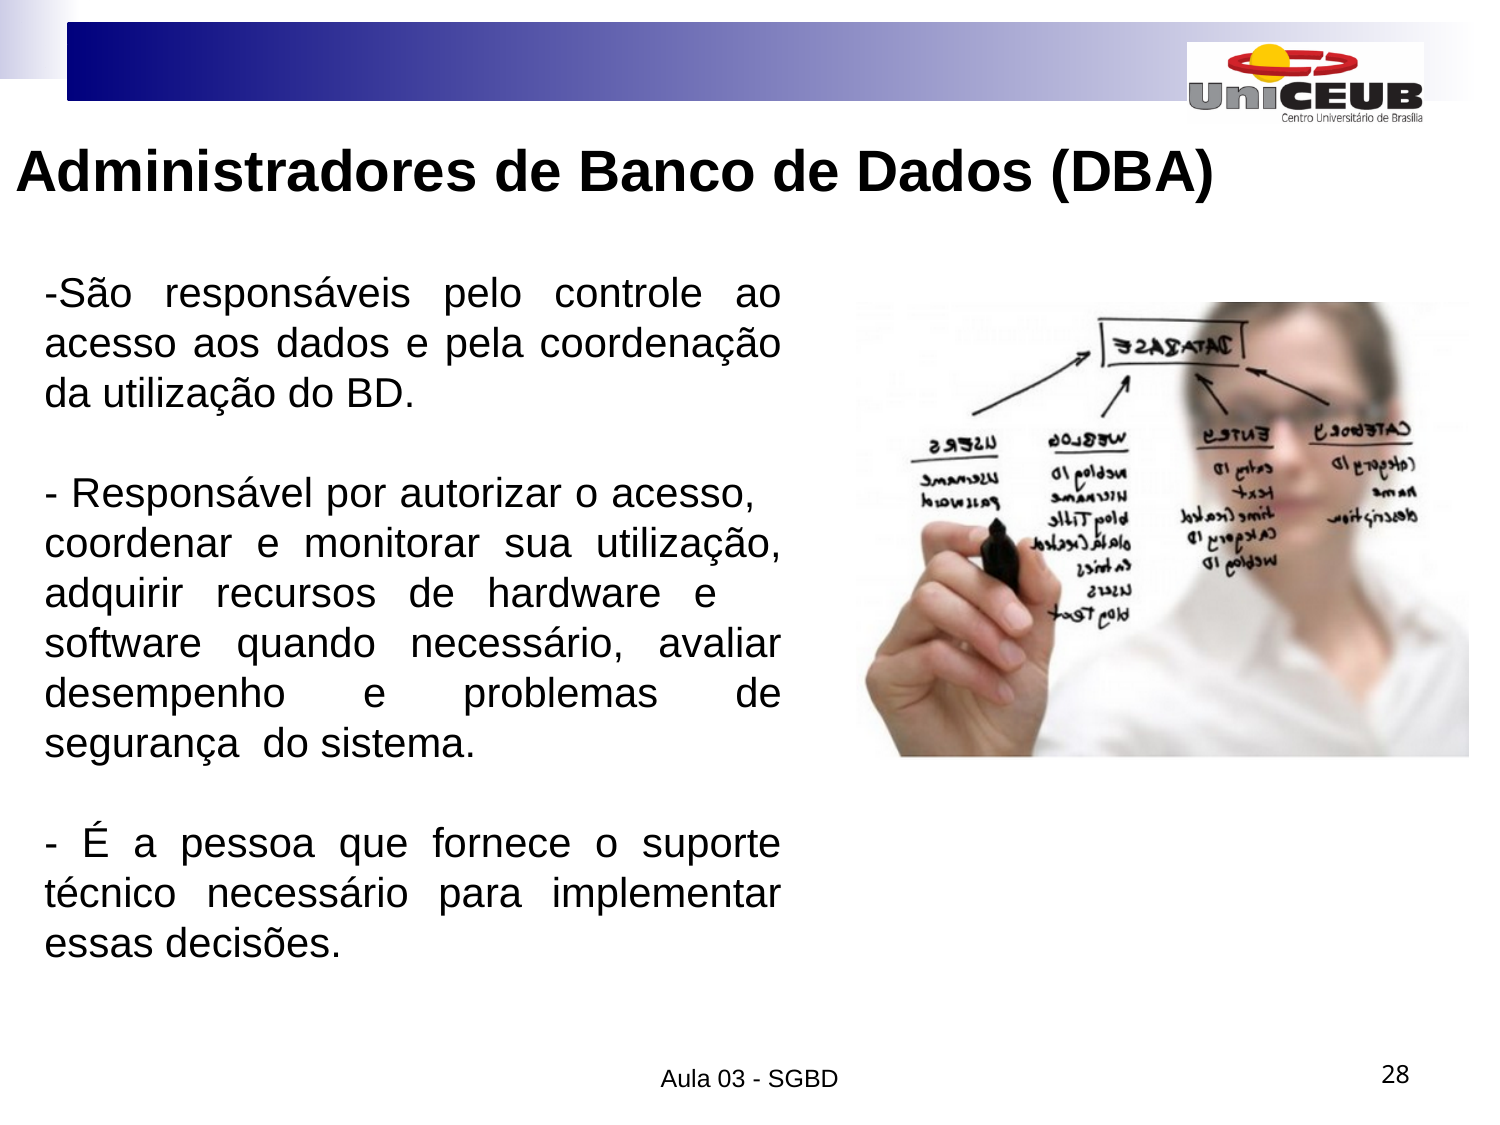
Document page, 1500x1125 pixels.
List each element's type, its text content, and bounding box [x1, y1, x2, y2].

picture [1186, 42, 1424, 125]
footer Aula 03 - SGBD [512, 1025, 988, 1100]
text_box -São responsáveis pelo controle ao acesso aos dados e pela coordenação da utilização do BD. - Responsável por autorizar o acesso, coordenar e monitorar sua utilização, adquirir recursos de hardware e software quando necessário, avaliar desempenho e problemas de segurança do sistema. - É a pessoa que fornece o suporte técnico necessário para implementar essas decisões. [29, 208, 798, 291]
picture [855, 302, 1469, 760]
slide_number ‹#› [1074, 1025, 1425, 1100]
title Administradores de Banco de Dados (DBA) [0, 137, 1500, 199]
